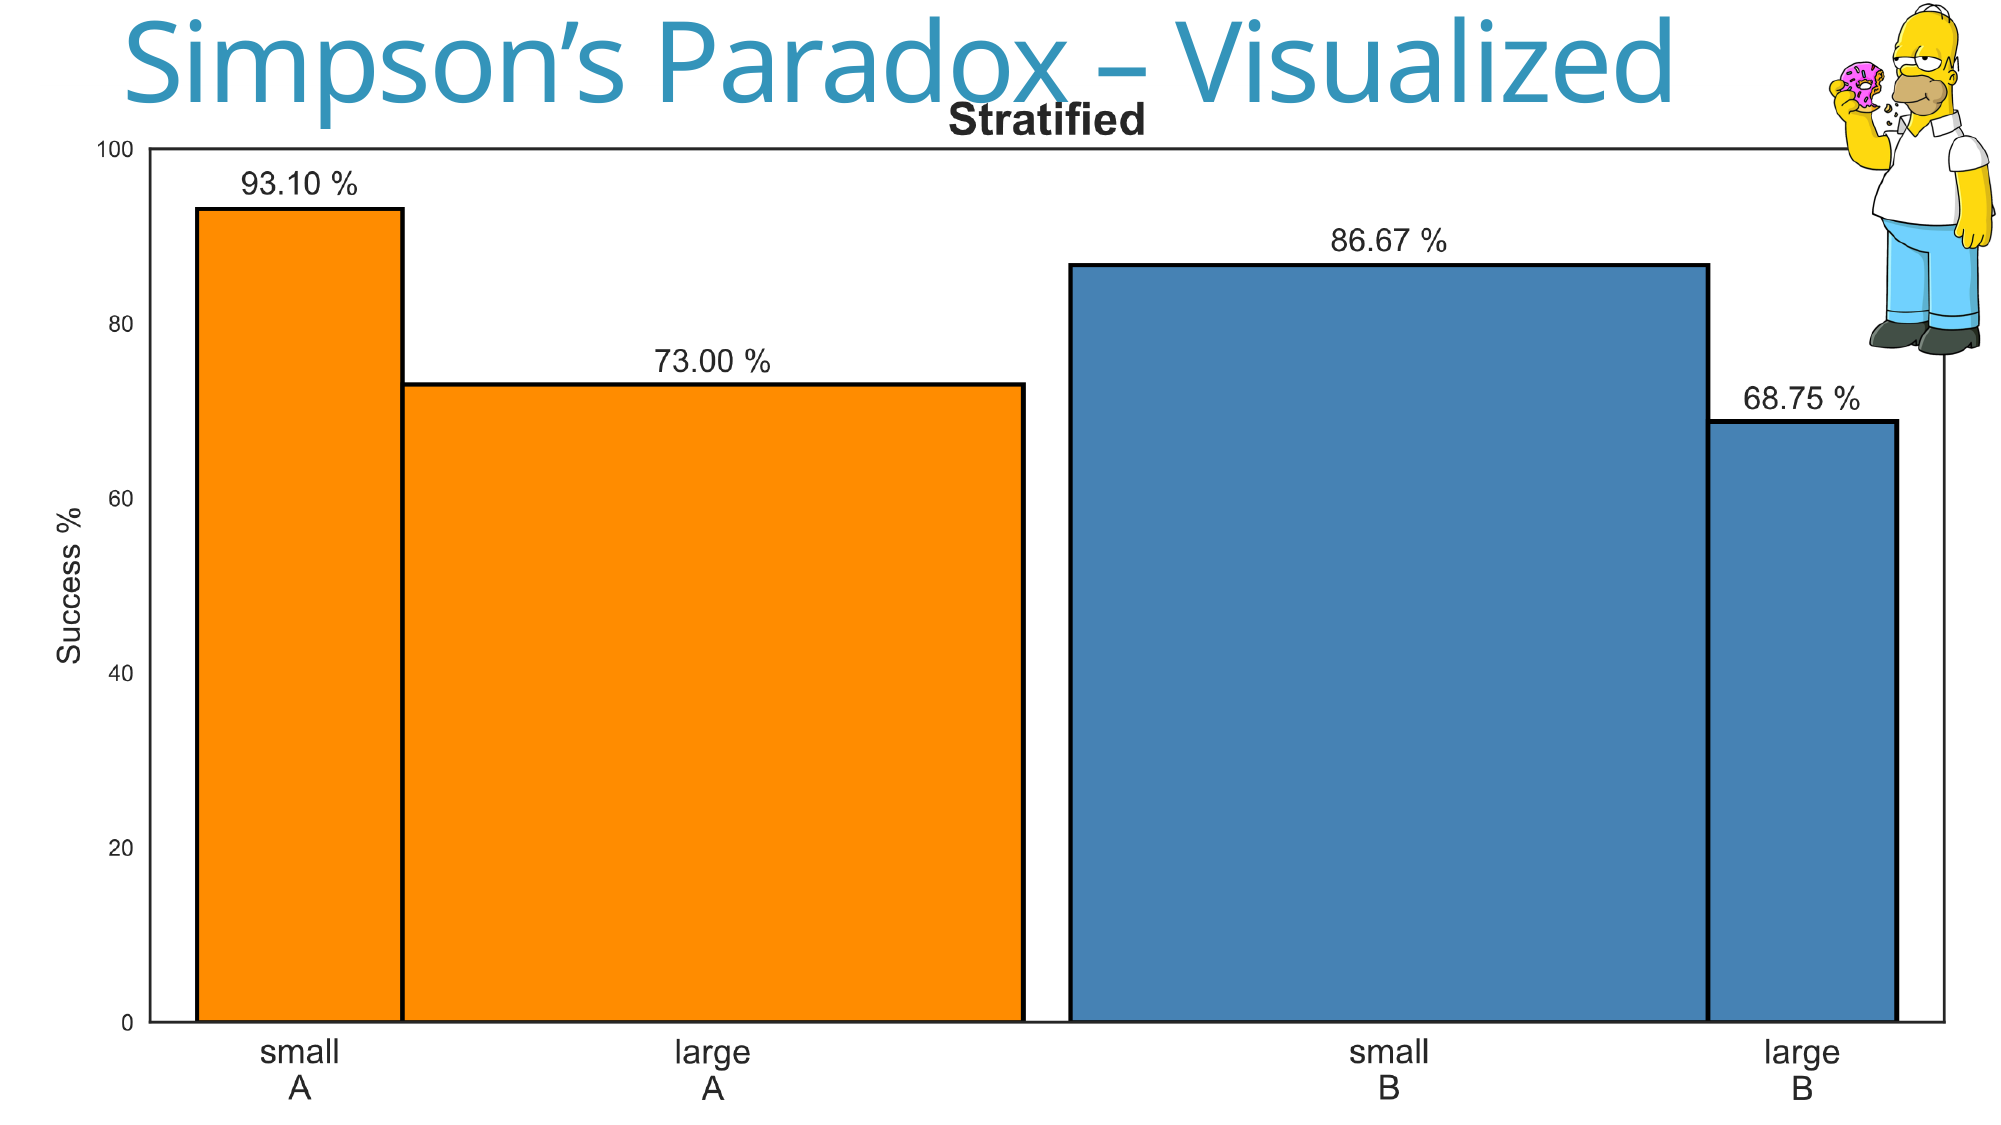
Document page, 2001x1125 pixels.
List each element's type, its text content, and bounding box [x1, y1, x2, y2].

picture [40, 0, 2000, 1123]
text_box Simpson’s Paradox – Visualized [107, 3, 1825, 84]
